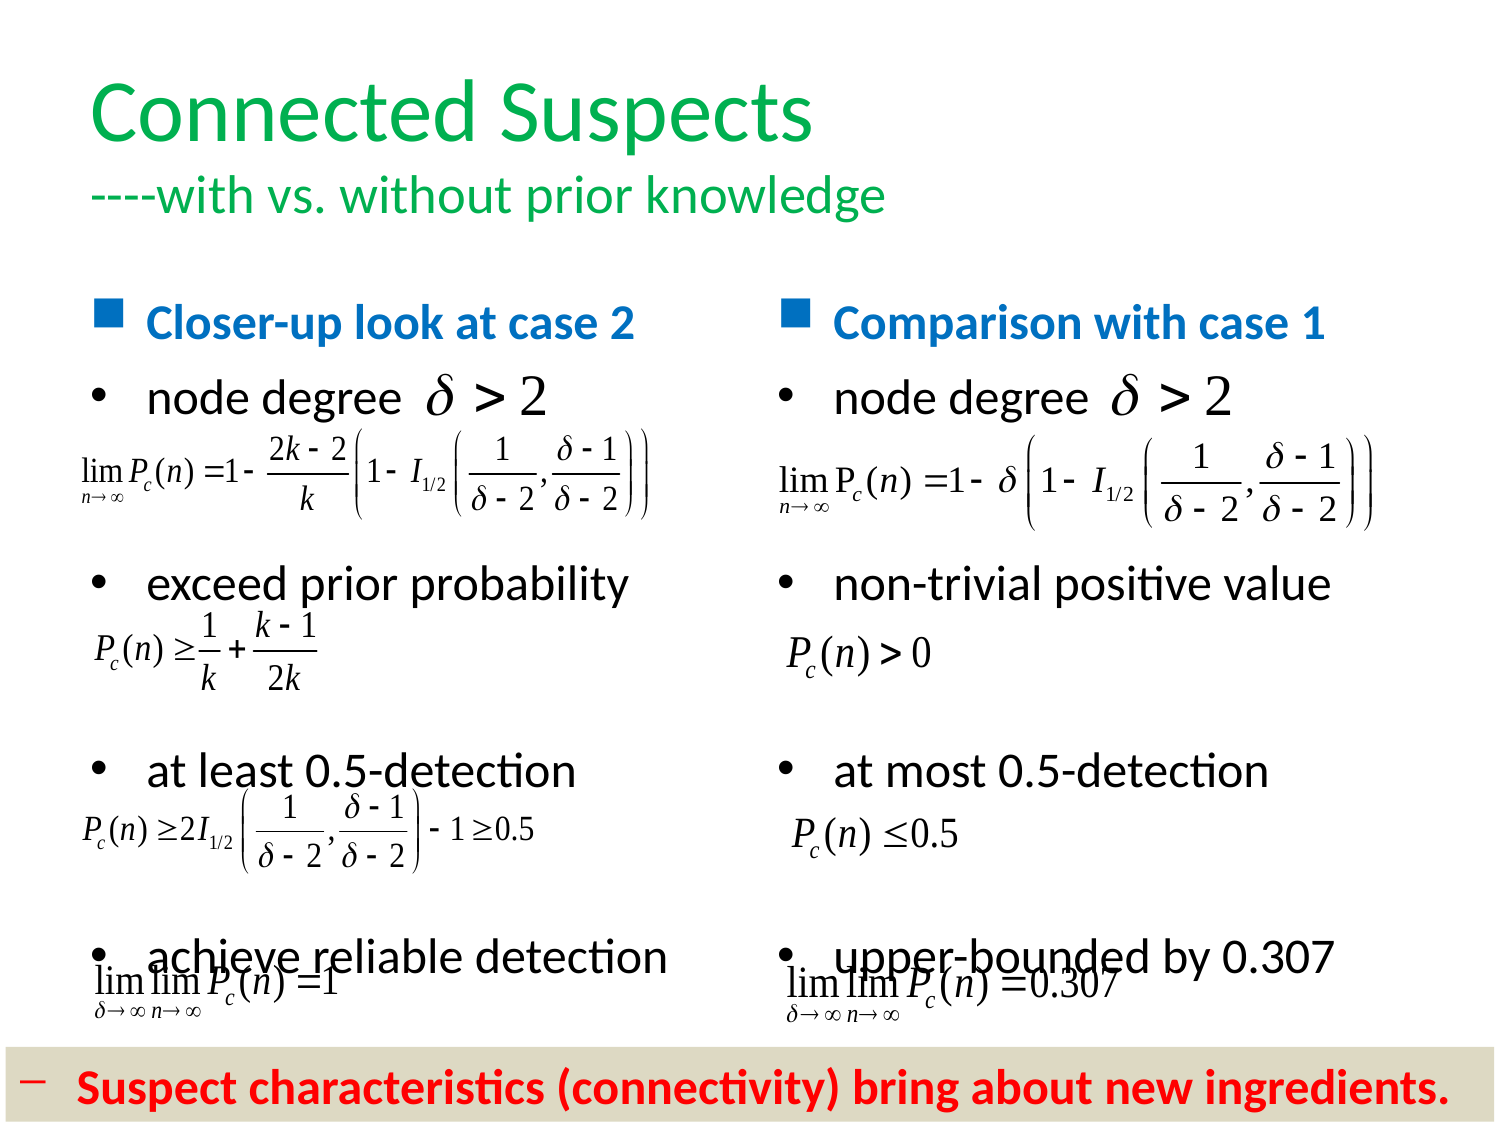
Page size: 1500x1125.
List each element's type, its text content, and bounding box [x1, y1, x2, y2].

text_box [1101, 361, 1244, 425]
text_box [779, 952, 1129, 1031]
list node degree non-trivial positive value at most 0.5-detection upper-bounded by 0.307 [761, 356, 1426, 1006]
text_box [76, 420, 659, 528]
list Closer-up look at case 2 [74, 251, 738, 356]
title Connected Suspects ----with vs. without prior knowledge [74, 44, 1426, 233]
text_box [88, 600, 325, 699]
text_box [784, 804, 963, 870]
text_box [779, 621, 940, 691]
list Comparison with case 1 [761, 251, 1426, 356]
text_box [88, 951, 344, 1027]
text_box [416, 361, 559, 419]
text_box Suspect characteristics (connectivity) bring about new ingredients. [5, 1046, 1495, 1122]
list node degree exceed prior probability at least 0.5-detection achieve reliable detection [74, 356, 738, 1006]
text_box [773, 426, 1383, 539]
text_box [76, 780, 540, 882]
